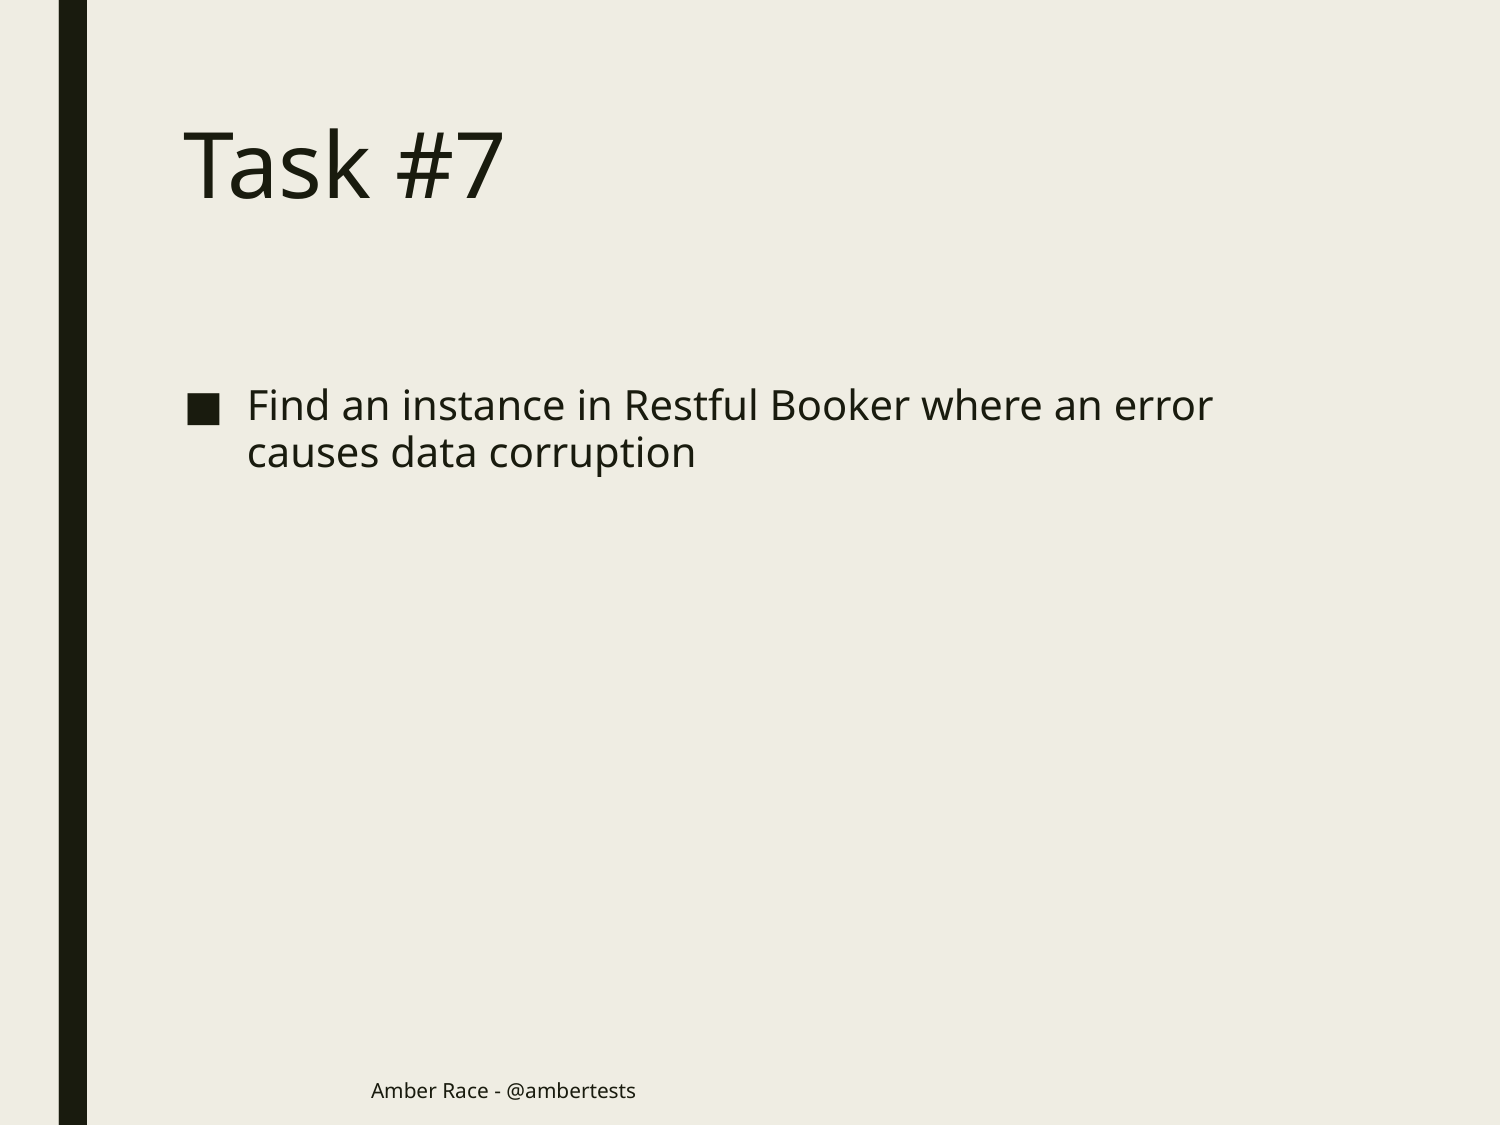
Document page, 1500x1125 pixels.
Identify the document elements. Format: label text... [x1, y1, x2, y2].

list Find an instance in Restful Booker where an error causes data corruption [168, 375, 1351, 963]
footer Amber Race - @ambertests [355, 1058, 1129, 1125]
title Task #7 [168, 112, 1351, 357]
